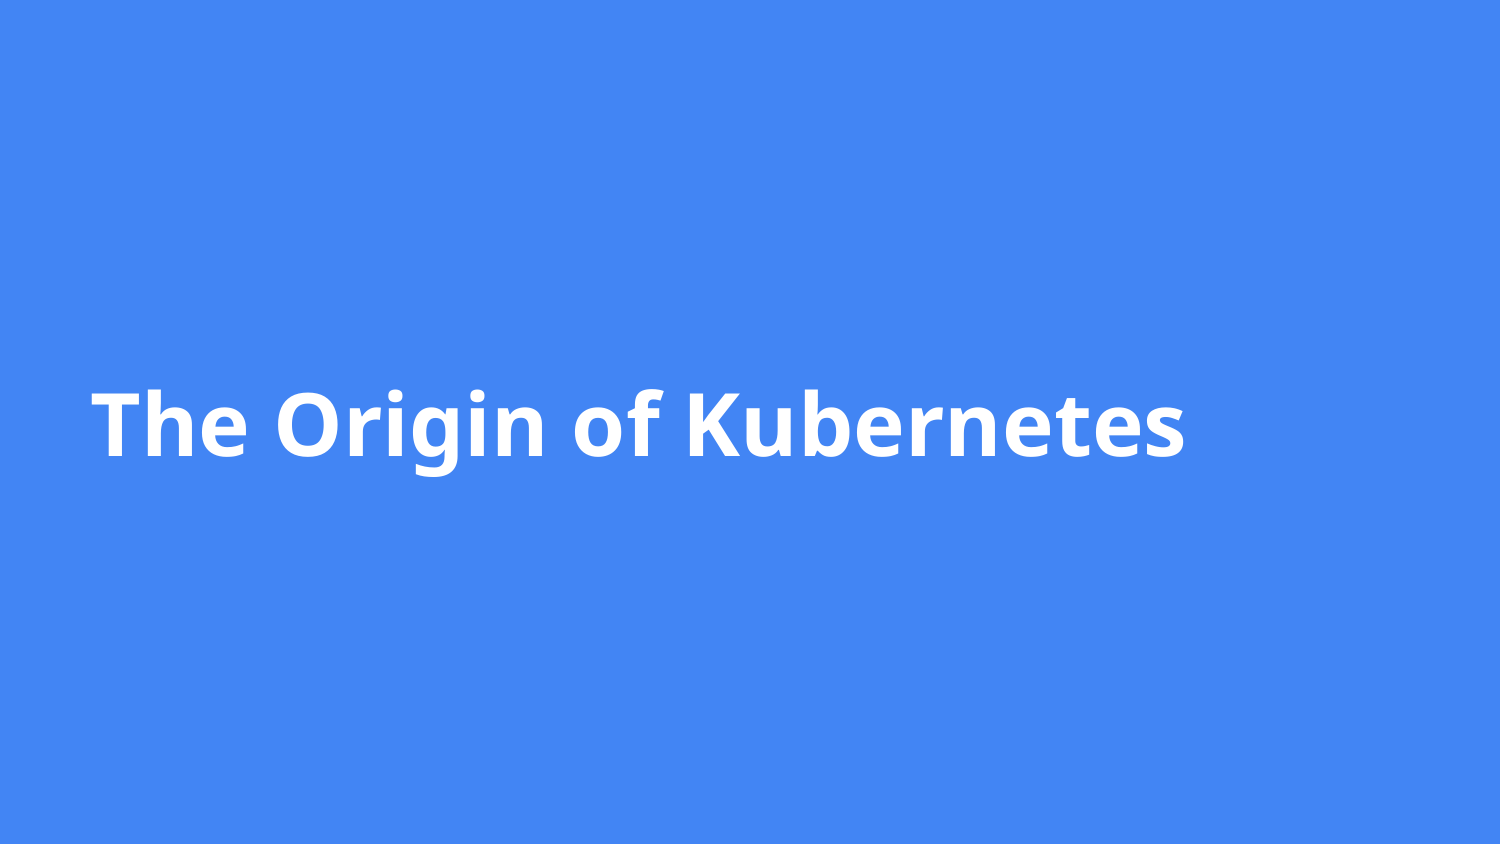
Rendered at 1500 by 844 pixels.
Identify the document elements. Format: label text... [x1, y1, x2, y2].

title The Origin of Kubernetes [75, 338, 1425, 505]
